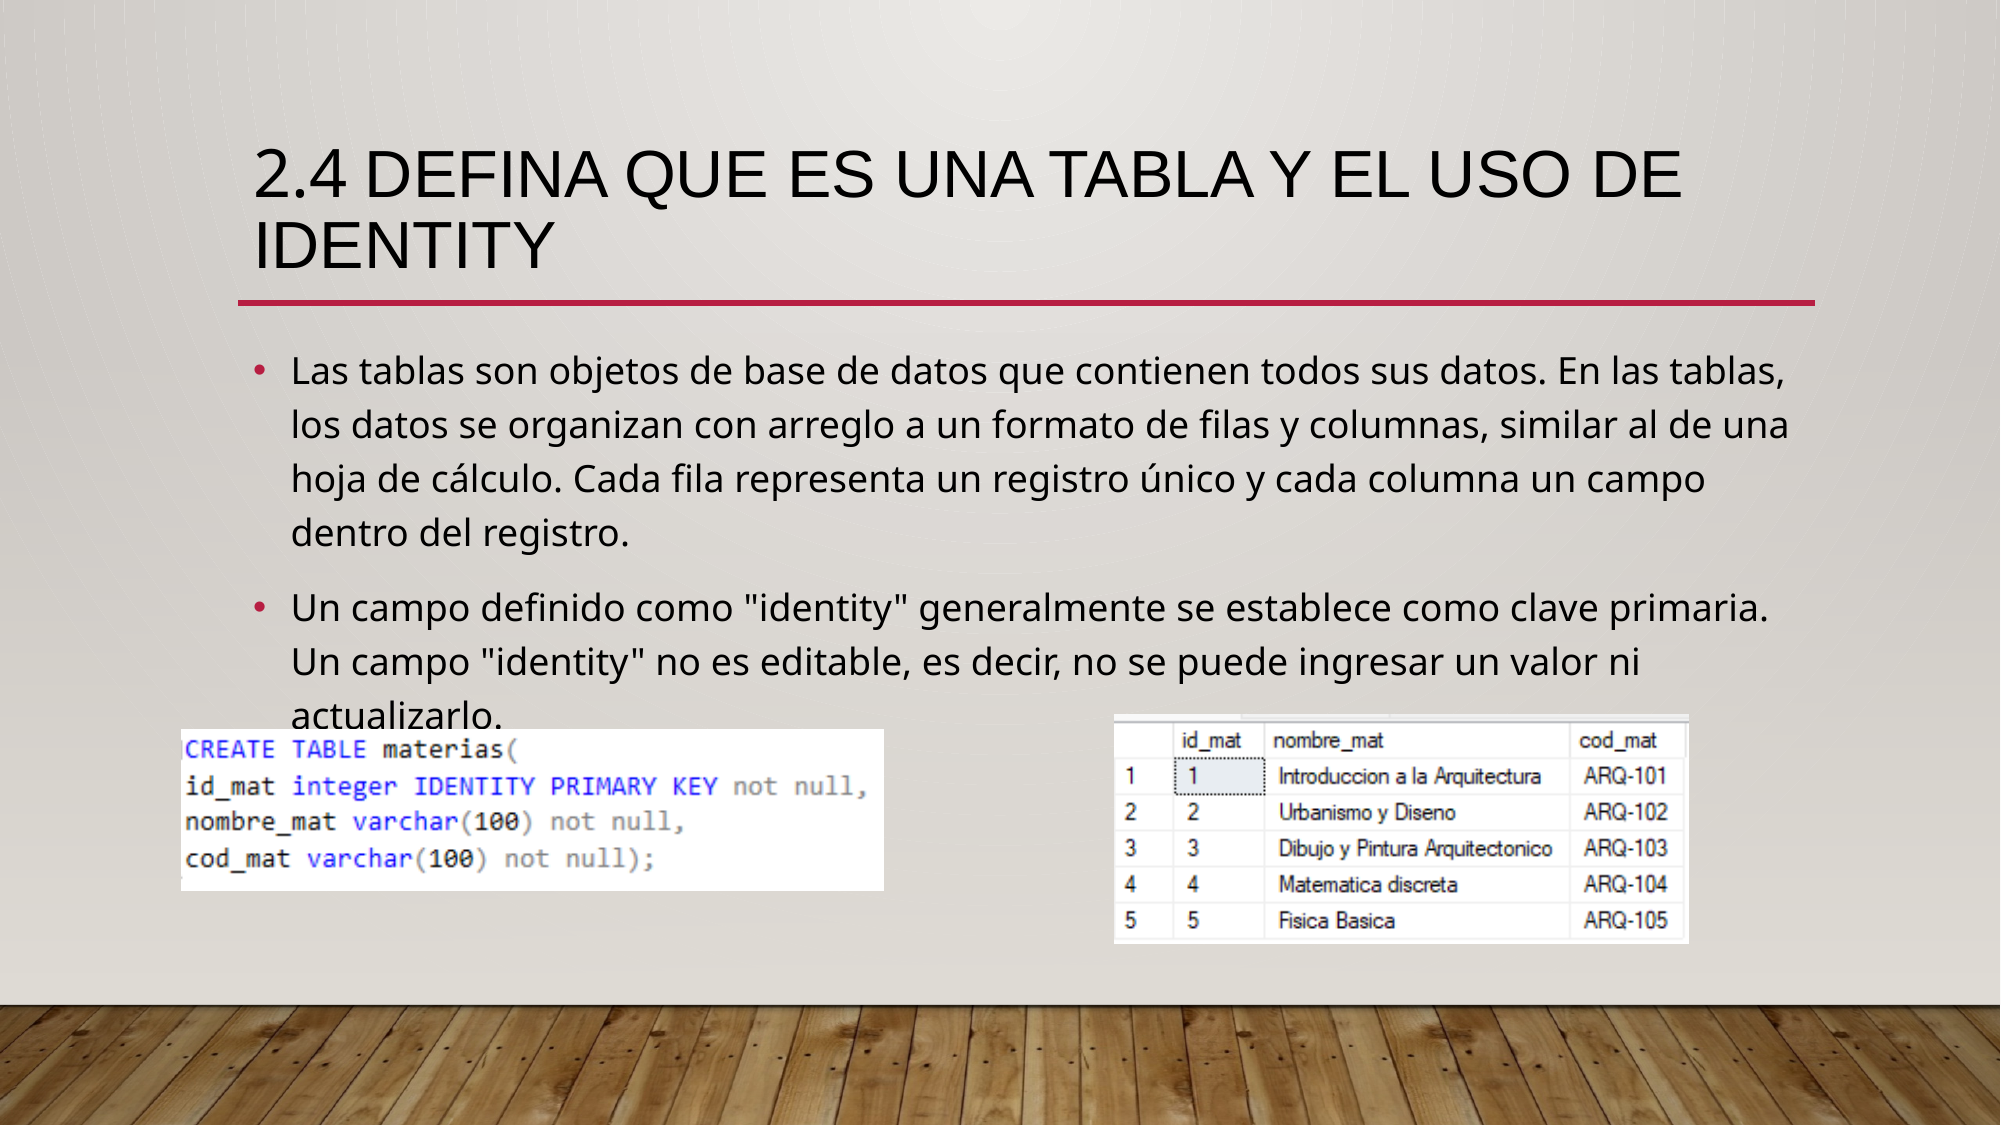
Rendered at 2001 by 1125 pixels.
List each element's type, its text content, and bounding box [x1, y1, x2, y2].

picture [0, 1005, 2000, 1125]
picture [180, 729, 884, 891]
title 2.4 Defina que es una TABLA y el uso de IDENTITY [238, 131, 1814, 305]
picture [1113, 714, 1689, 945]
list Las tablas son objetos de base de datos que contienen todos sus datos. En las tablas, los datos se organizan con arreglo a un formato de filas y columnas, similar al de una hoja de cálculo. Cada fila representa un registro único y cada columna un campo dentro del registro. Un campo definido como "identity" generalmente se establece como clave primaria. Un campo "identity" no es editable, es decir, no se puede ingresar un valor ni actualizarlo. [238, 330, 1814, 897]
